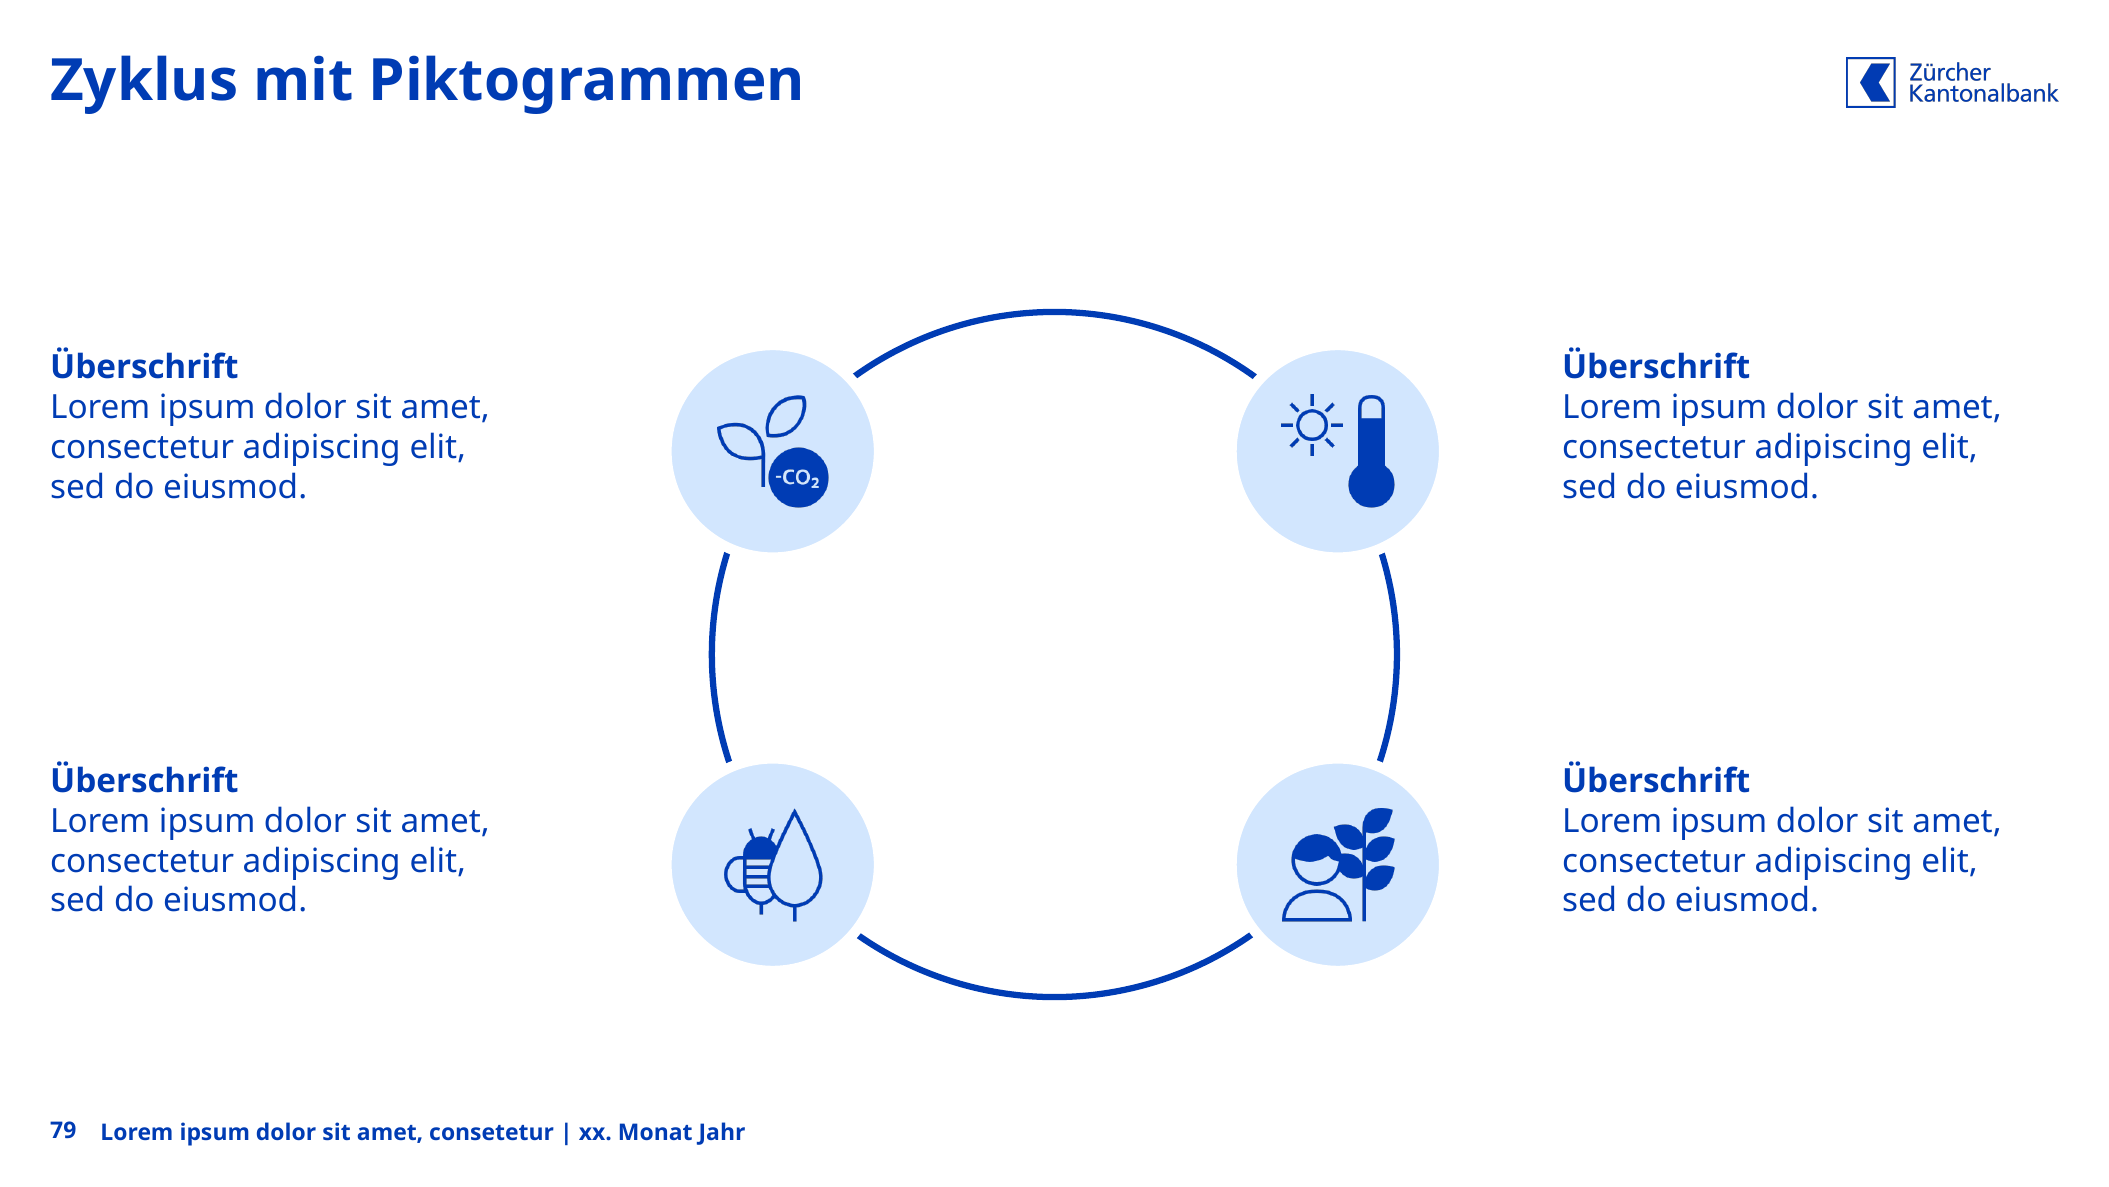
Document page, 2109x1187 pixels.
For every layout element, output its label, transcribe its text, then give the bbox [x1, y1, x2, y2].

text_box [1231, 345, 1445, 558]
picture [1281, 807, 1395, 922]
picture [1281, 394, 1395, 508]
picture [716, 807, 830, 922]
text_box Überschrift Lorem ipsum dolor sit amet, consectetur adipiscing elit, sed do eiusmod. [1562, 345, 2036, 501]
text_box Überschrift Lorem ipsum dolor sit amet, consectetur adipiscing elit, sed do eiusmod. [1562, 758, 2036, 915]
title Zyklus mit Piktogrammen [50, 47, 1721, 189]
picture [1846, 57, 2059, 108]
text_box Überschrift Lorem ipsum dolor sit amet, consectetur adipiscing elit, sed do eiusmod. [50, 345, 523, 501]
text_box [666, 758, 880, 971]
picture [716, 395, 829, 508]
slide_number 79 [50, 1115, 100, 1147]
text_box [1231, 758, 1445, 971]
text_box [711, 311, 1397, 998]
text_box [666, 345, 880, 558]
footer Lorem ipsum dolor sit amet, consetetur | xx. Monat Jahr [100, 1115, 1721, 1147]
text_box Überschrift Lorem ipsum dolor sit amet, consectetur adipiscing elit, sed do eiusmod. [50, 758, 523, 915]
